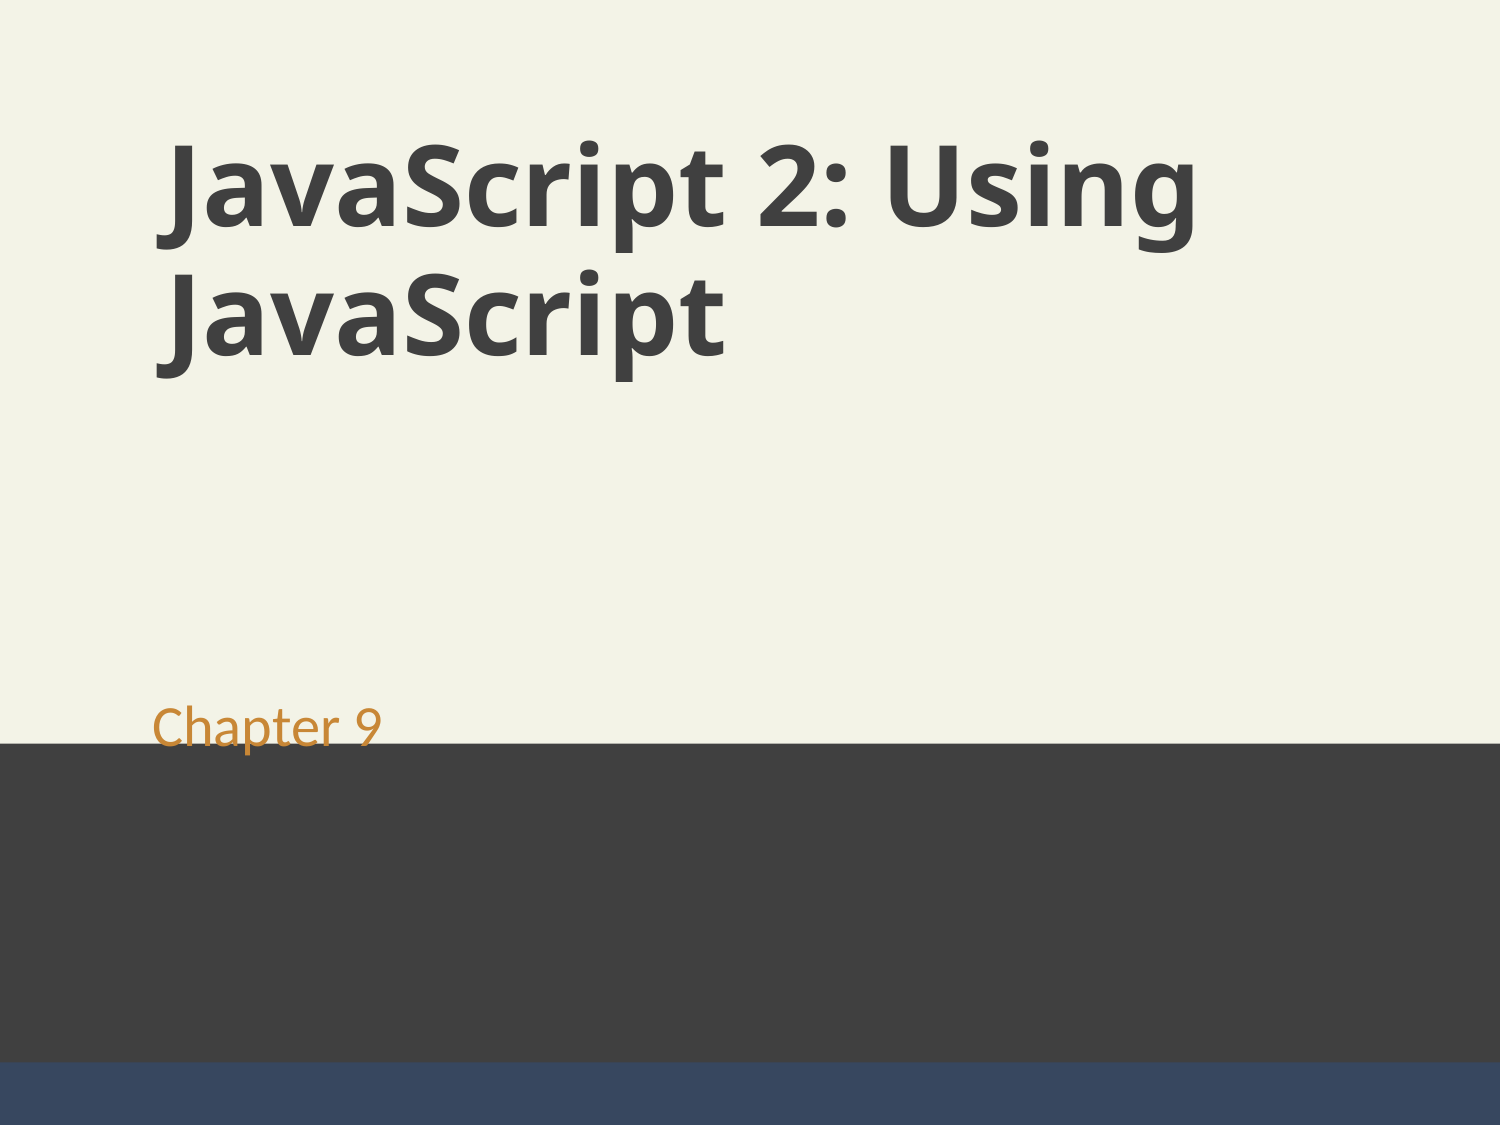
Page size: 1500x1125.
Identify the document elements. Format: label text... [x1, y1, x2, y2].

subtitle Chapter 9 [137, 680, 1038, 769]
title JavaScript 2: Using JavaScript [150, 112, 1376, 575]
